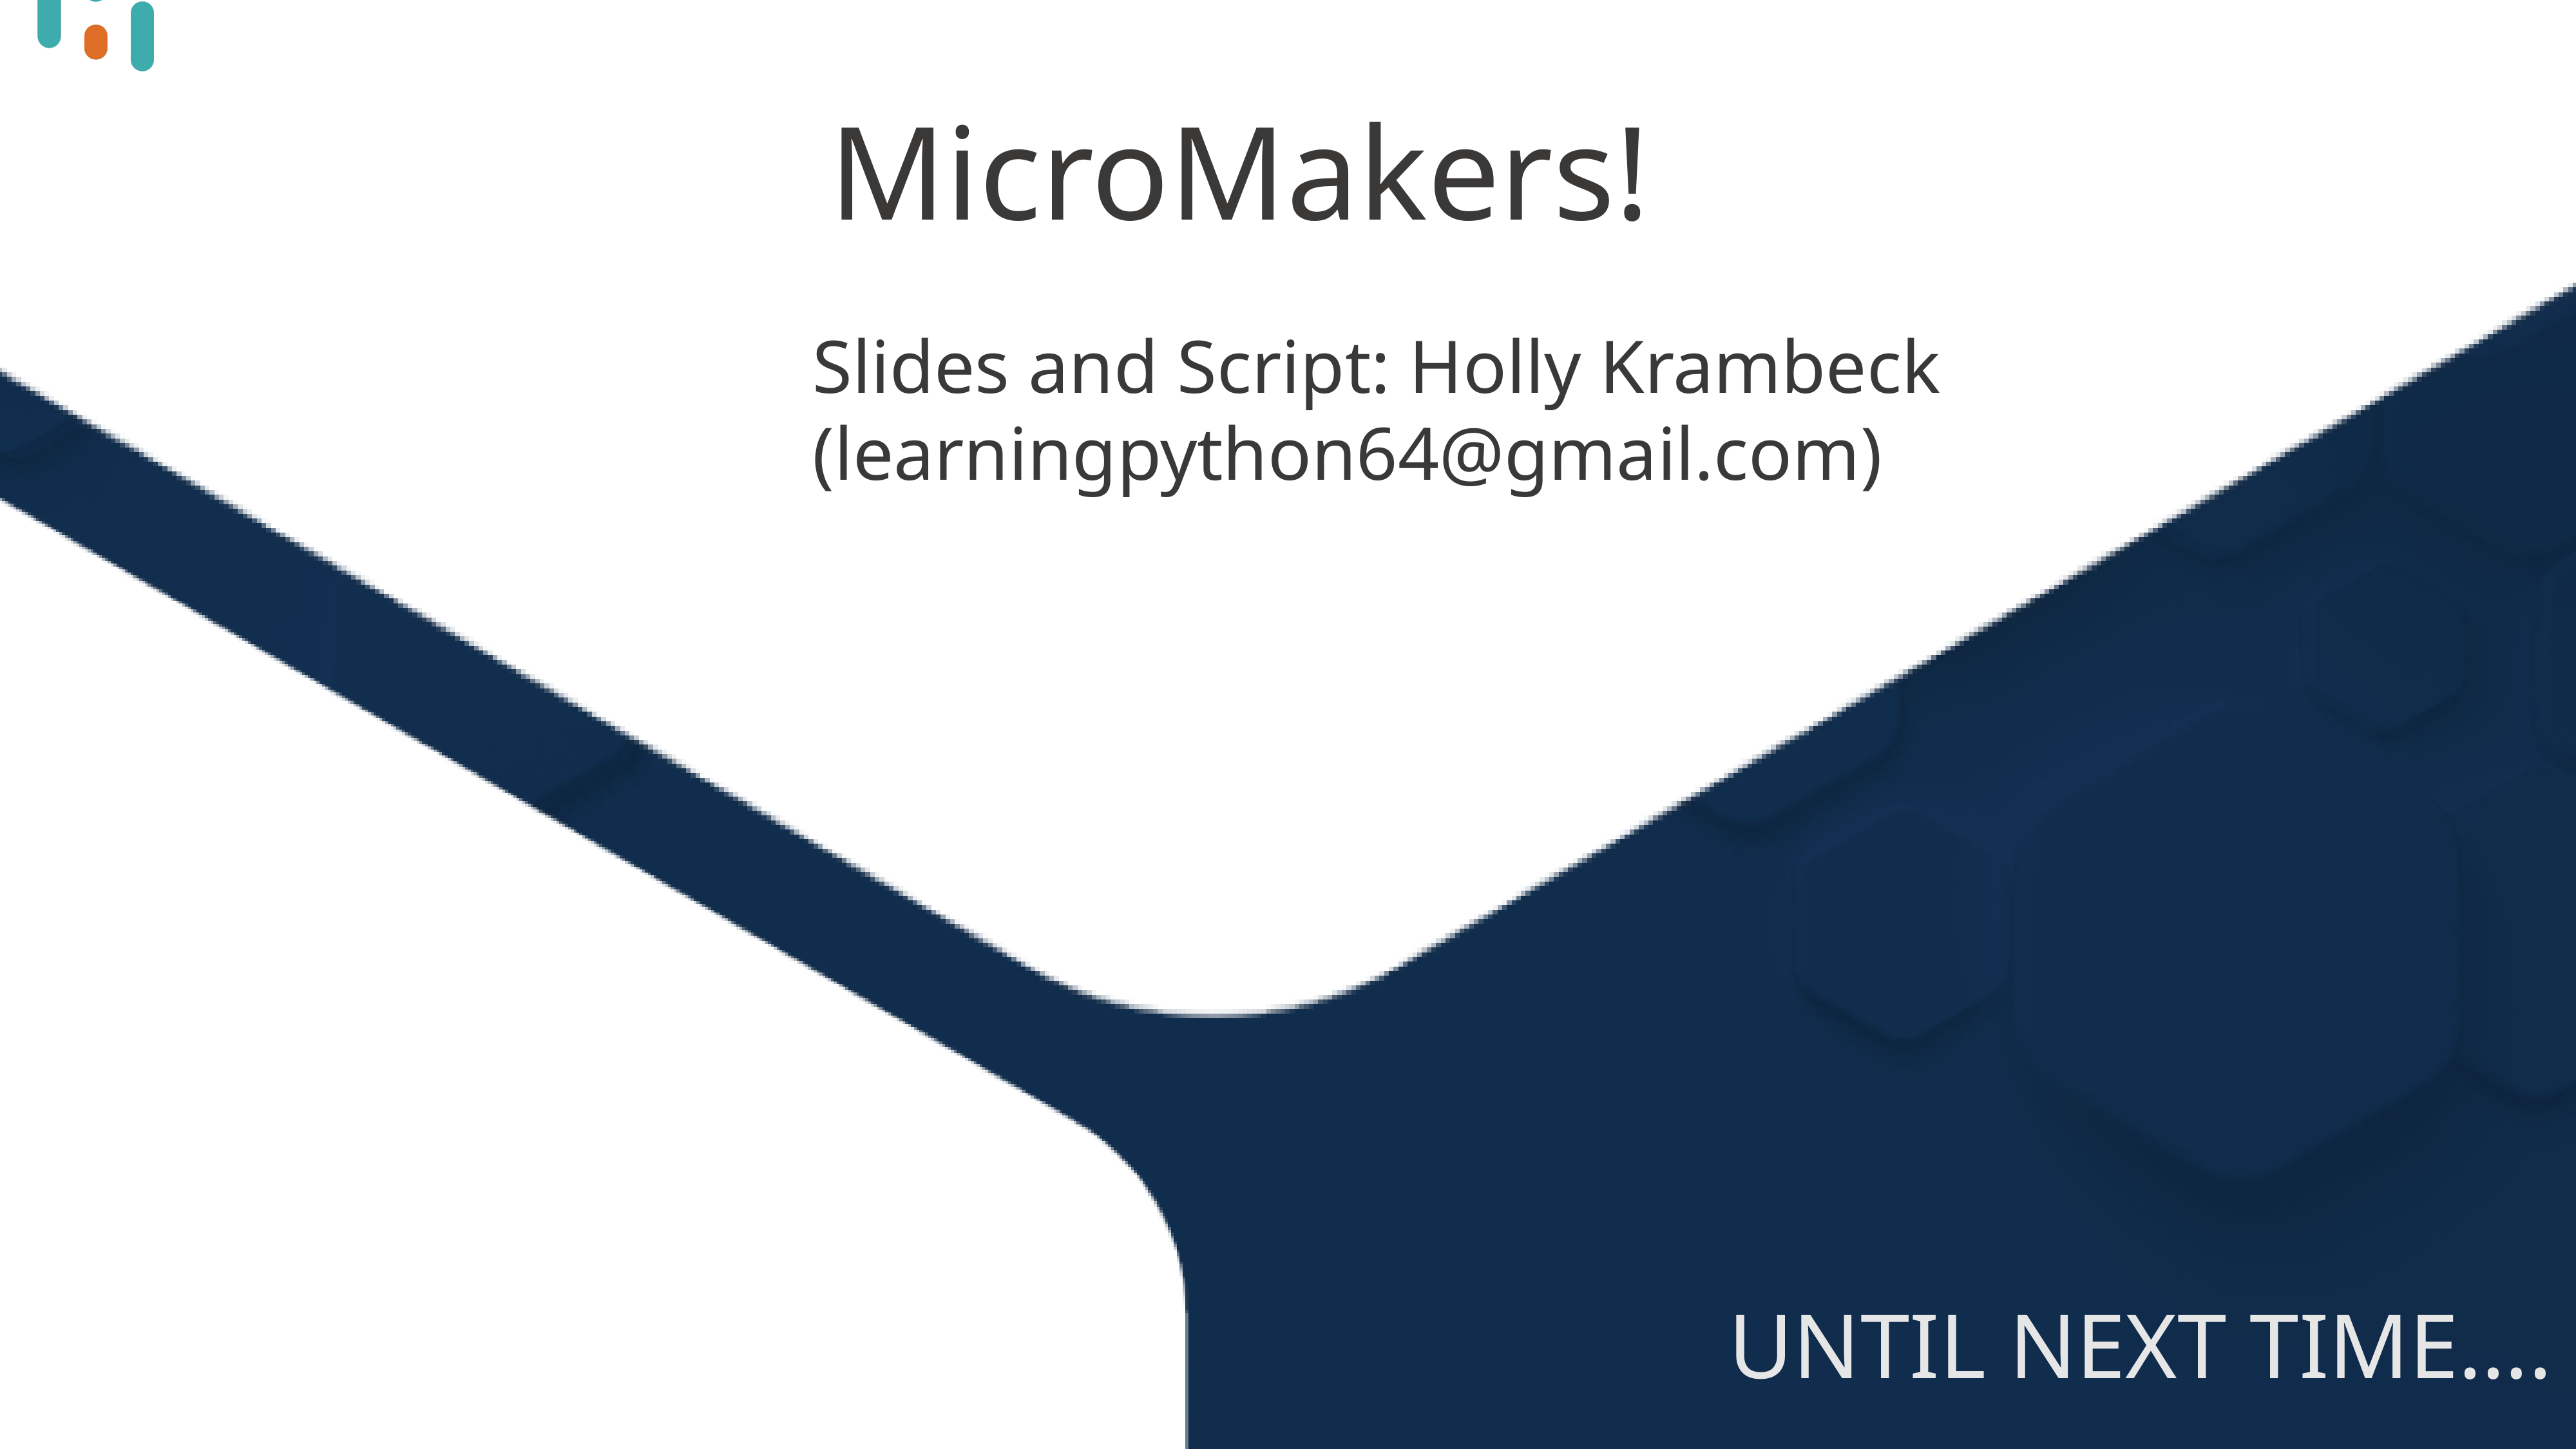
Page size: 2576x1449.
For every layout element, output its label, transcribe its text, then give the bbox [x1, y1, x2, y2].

title UNTIL NEXT TIME…. [1709, 1067, 2576, 1406]
text_box Slides and Script: Holly Krambeck (learningpython64@gmail.com) [803, 316, 1976, 674]
text_box MicroMakers! [653, 86, 1826, 251]
picture [0, 0, 2576, 1449]
